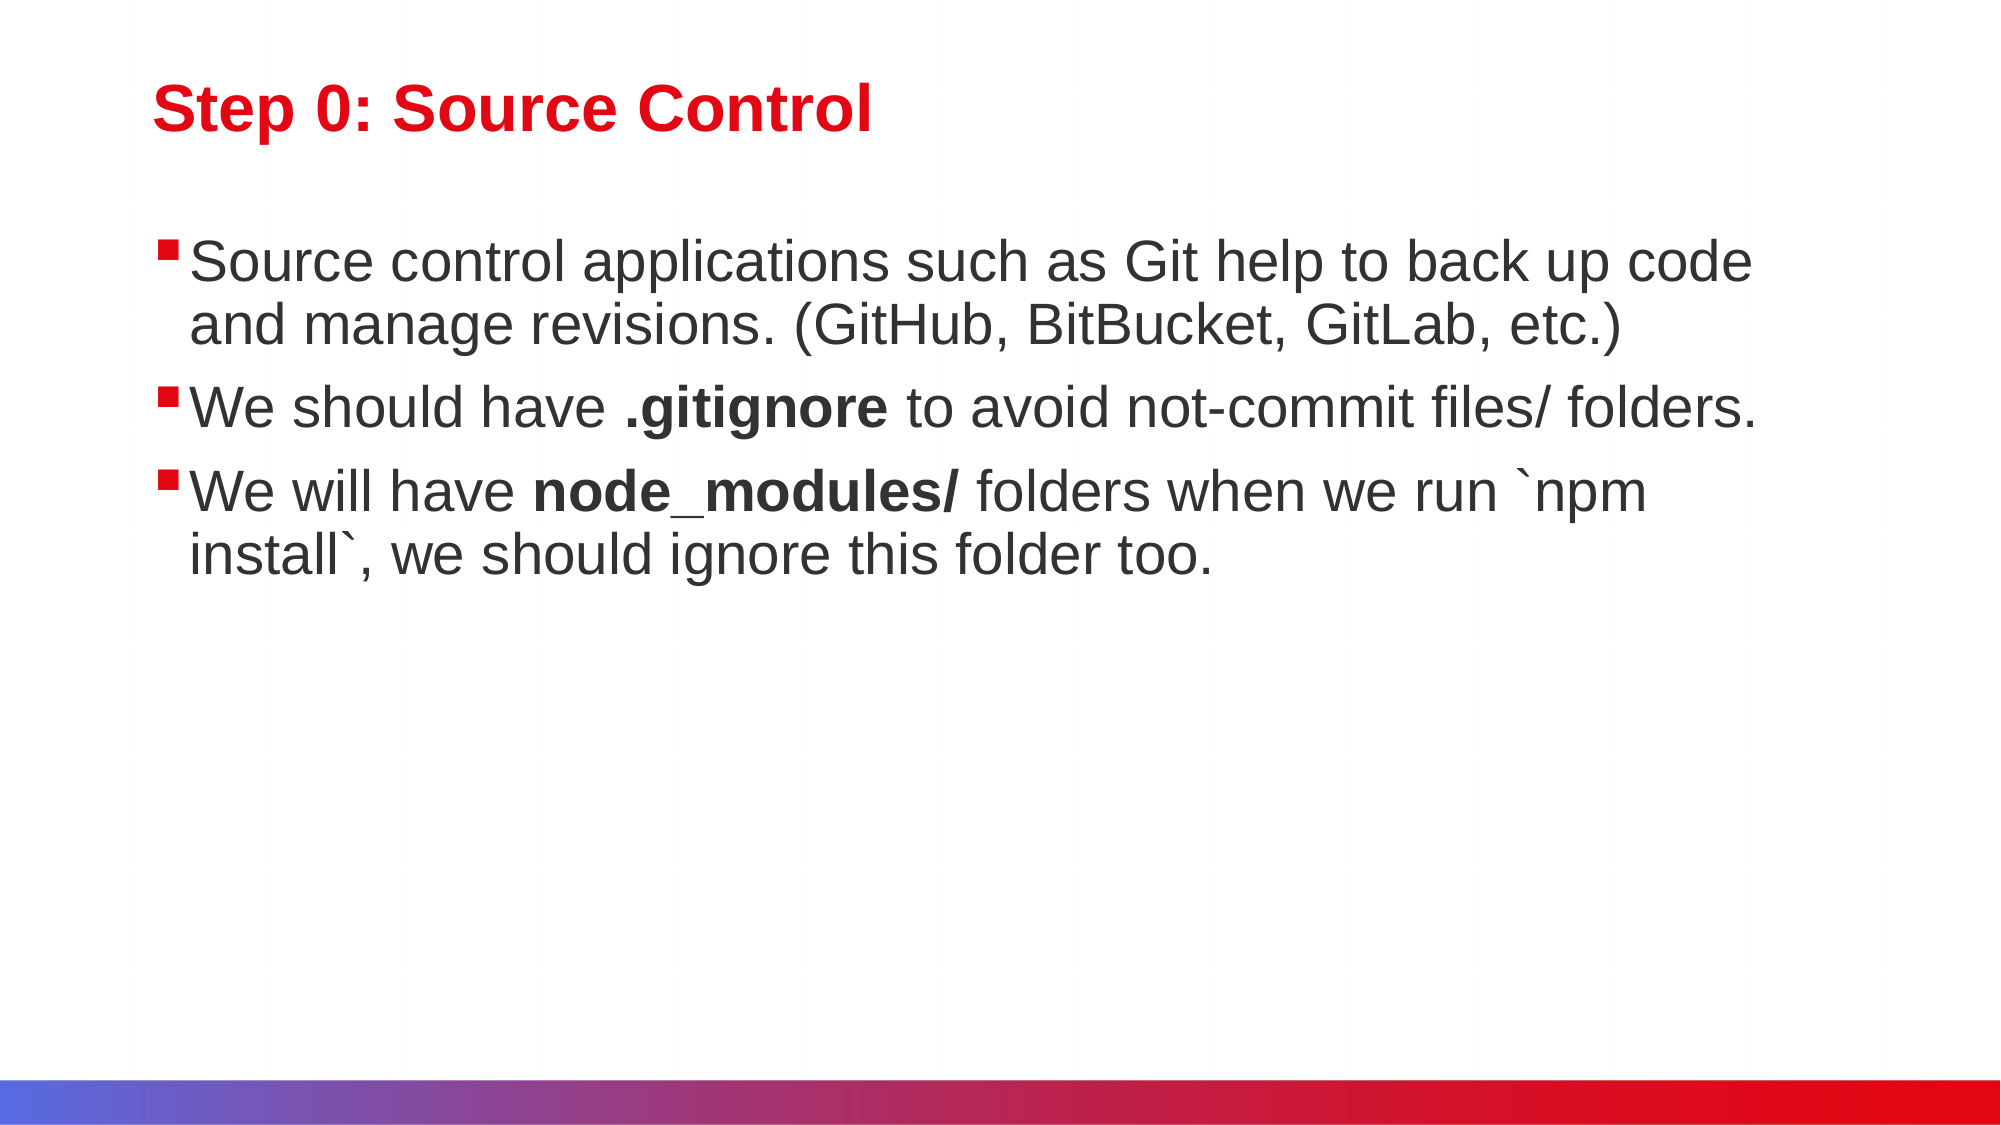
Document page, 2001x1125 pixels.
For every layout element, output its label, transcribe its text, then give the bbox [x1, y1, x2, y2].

list Source control applications such as Git help to back up code and manage revisions. (GitHub, BitBucket, GitLab, etc.) We should have .gitignore to avoid not-commit files/ folders. We will have node_modules/ folders when we run `npm install`, we should ignore this folder too. [137, 223, 1863, 992]
picture [0, 0, 2001, 1125]
title Step 0: Source Control [137, 66, 1863, 155]
